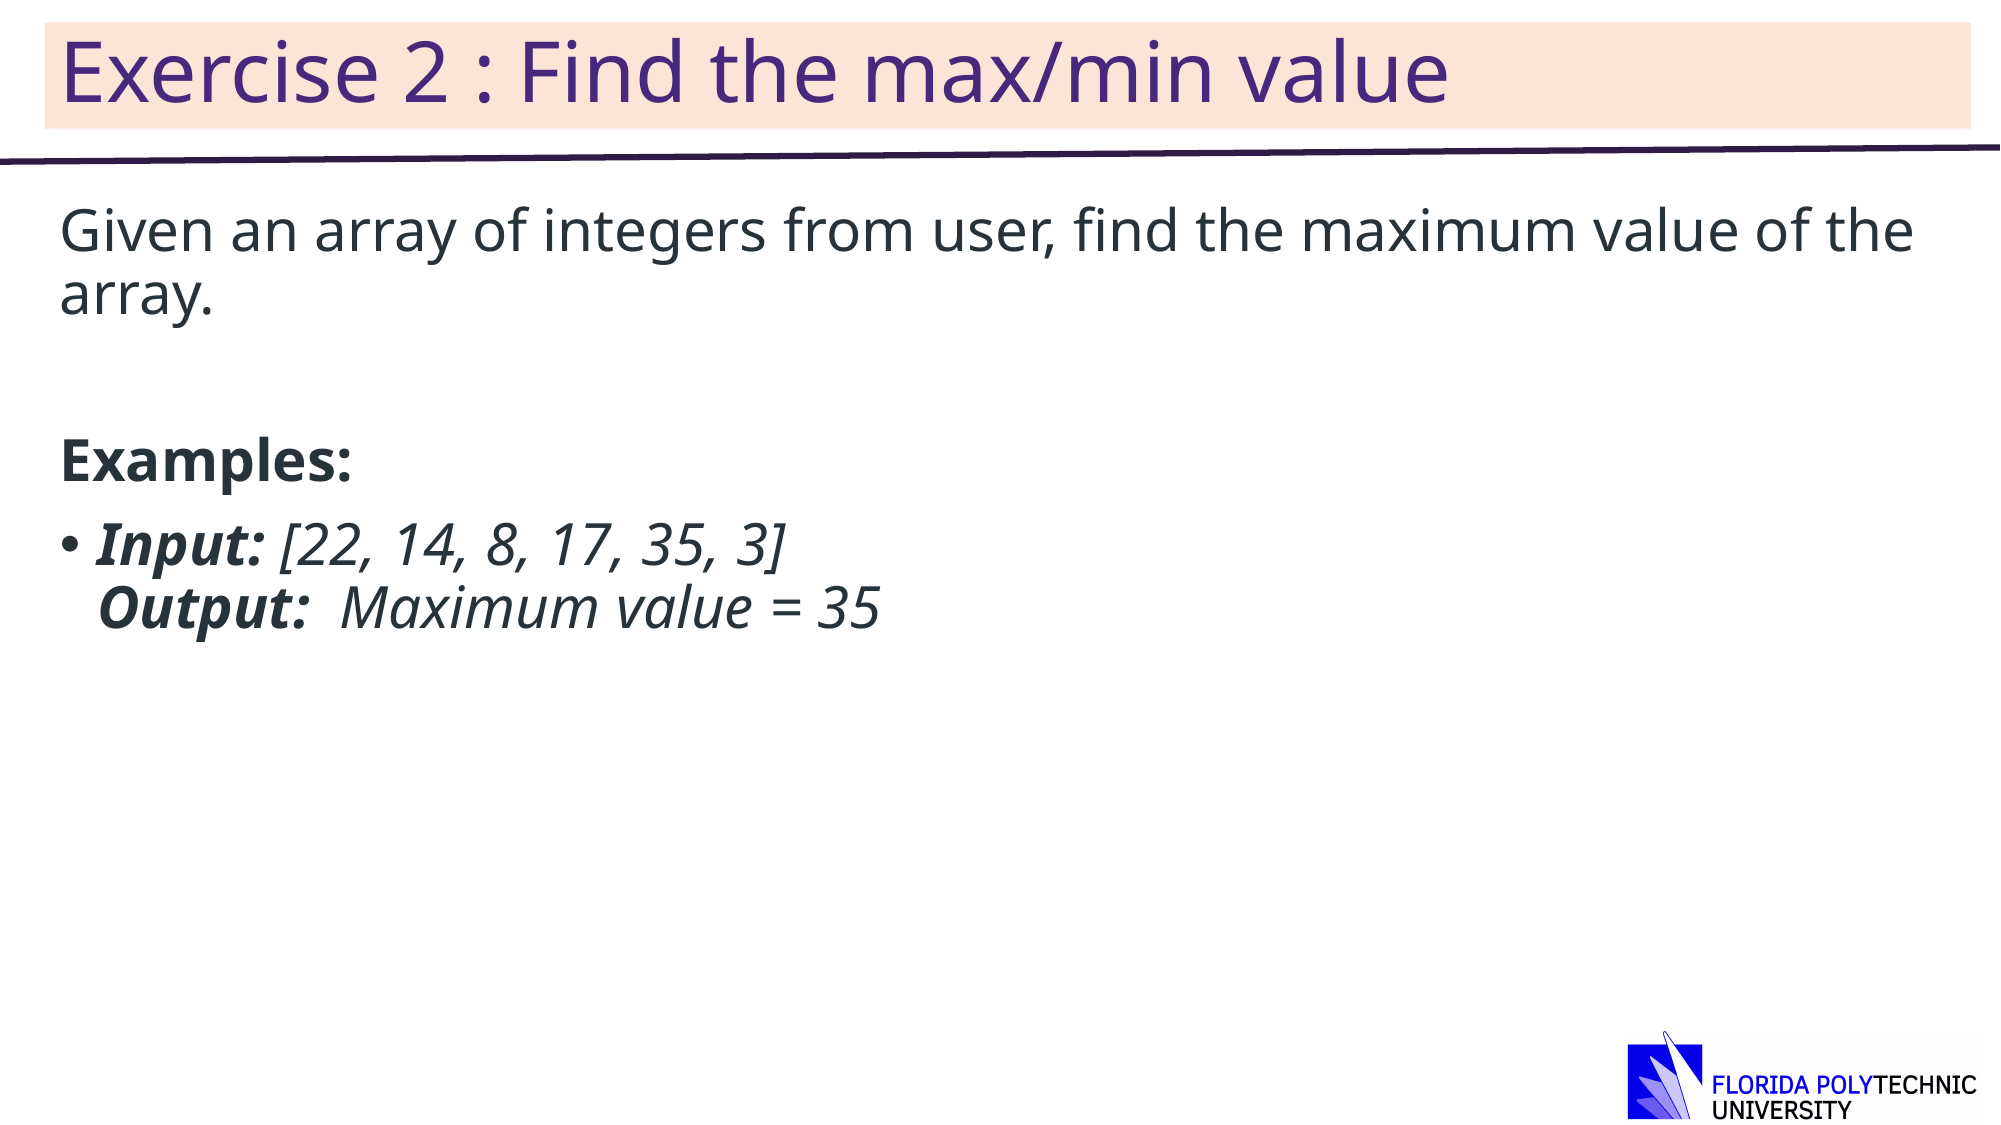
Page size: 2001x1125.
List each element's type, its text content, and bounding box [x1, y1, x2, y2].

title Exercise 2 : Find the max/min value [44, 22, 1971, 129]
picture [1624, 1031, 1981, 1125]
list Given an array of integers from user, find the maximum value of the array. Examples: Input: [22, 14, 8, 17, 35, 3] Output: Maximum value = 35 [44, 193, 1971, 1039]
